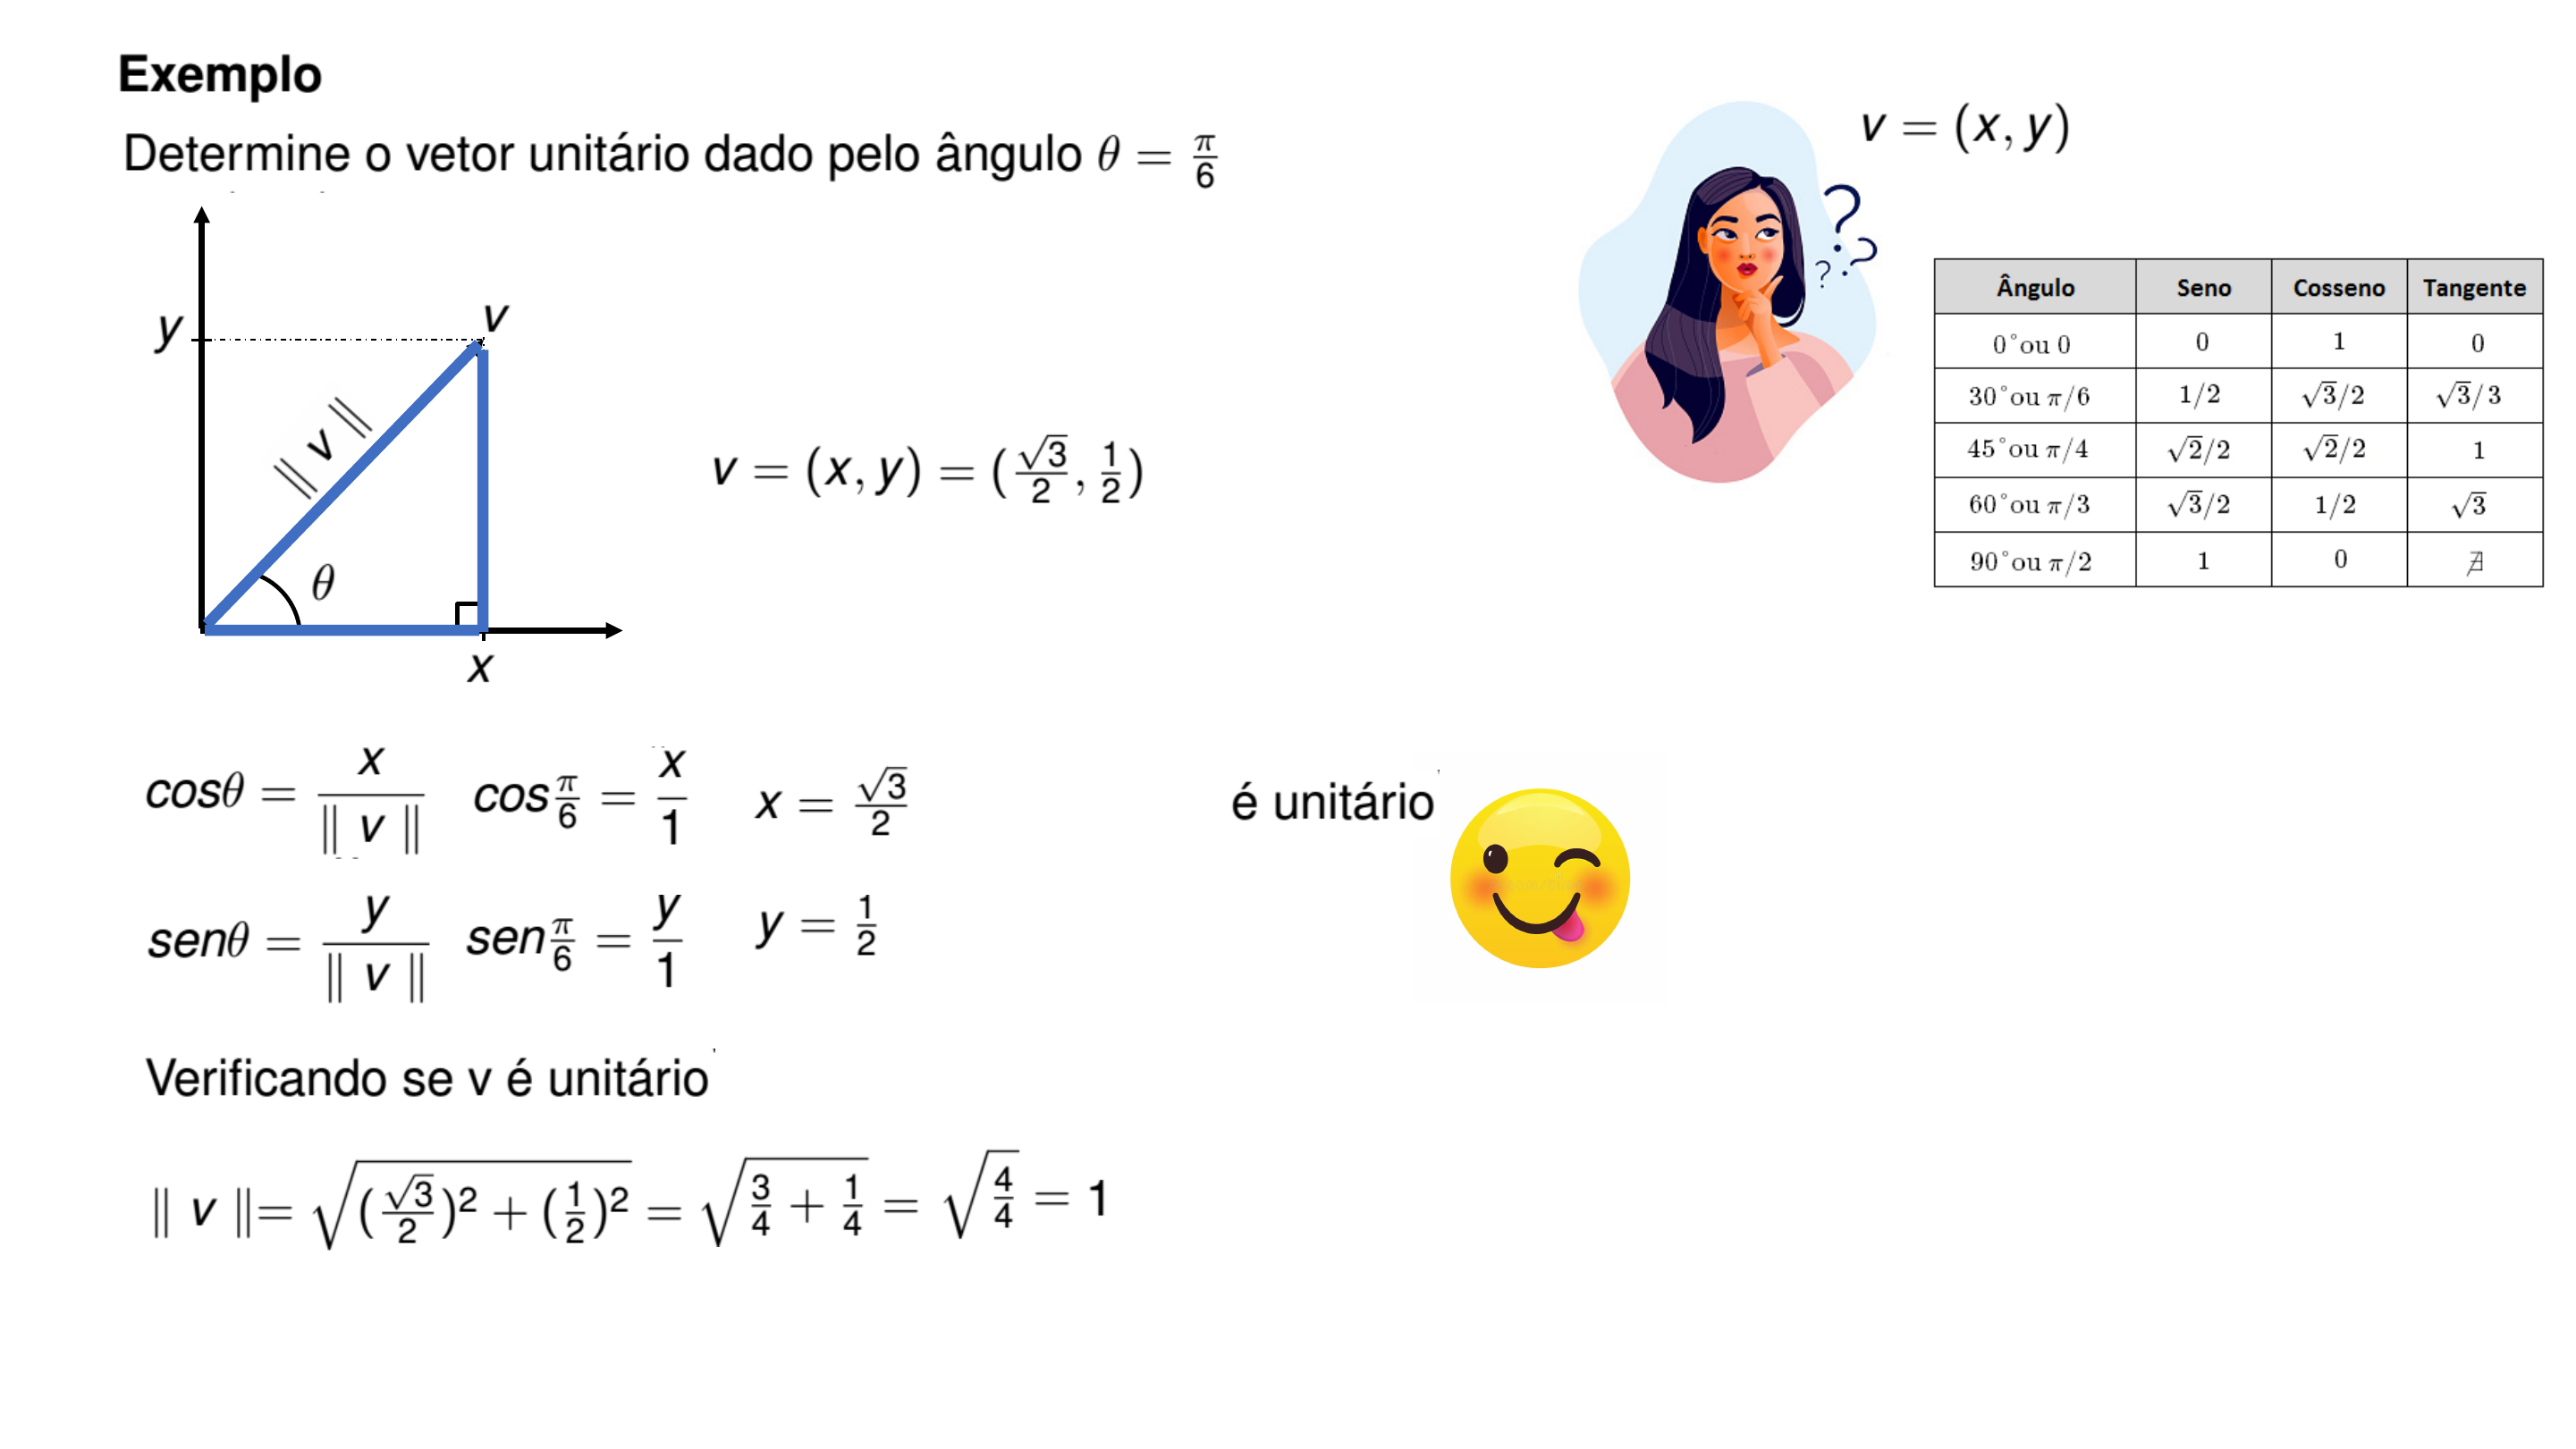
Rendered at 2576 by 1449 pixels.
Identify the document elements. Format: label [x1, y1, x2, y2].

picture [108, 35, 329, 110]
picture [696, 1143, 923, 1247]
picture [466, 644, 497, 694]
picture [1083, 1160, 1116, 1230]
picture [136, 1049, 715, 1104]
picture [303, 1154, 689, 1256]
picture [1228, 751, 1667, 1005]
picture [151, 304, 186, 358]
text_box [207, 343, 479, 625]
picture [1539, 93, 2548, 592]
picture [929, 1133, 1076, 1247]
picture [136, 746, 433, 859]
picture [466, 746, 706, 848]
picture [705, 425, 1148, 509]
picture [457, 895, 694, 990]
text_box [204, 339, 475, 343]
picture [477, 293, 515, 337]
picture [739, 895, 894, 961]
picture [143, 1163, 302, 1247]
picture [739, 762, 920, 844]
picture [108, 122, 1226, 193]
picture [131, 893, 433, 1005]
